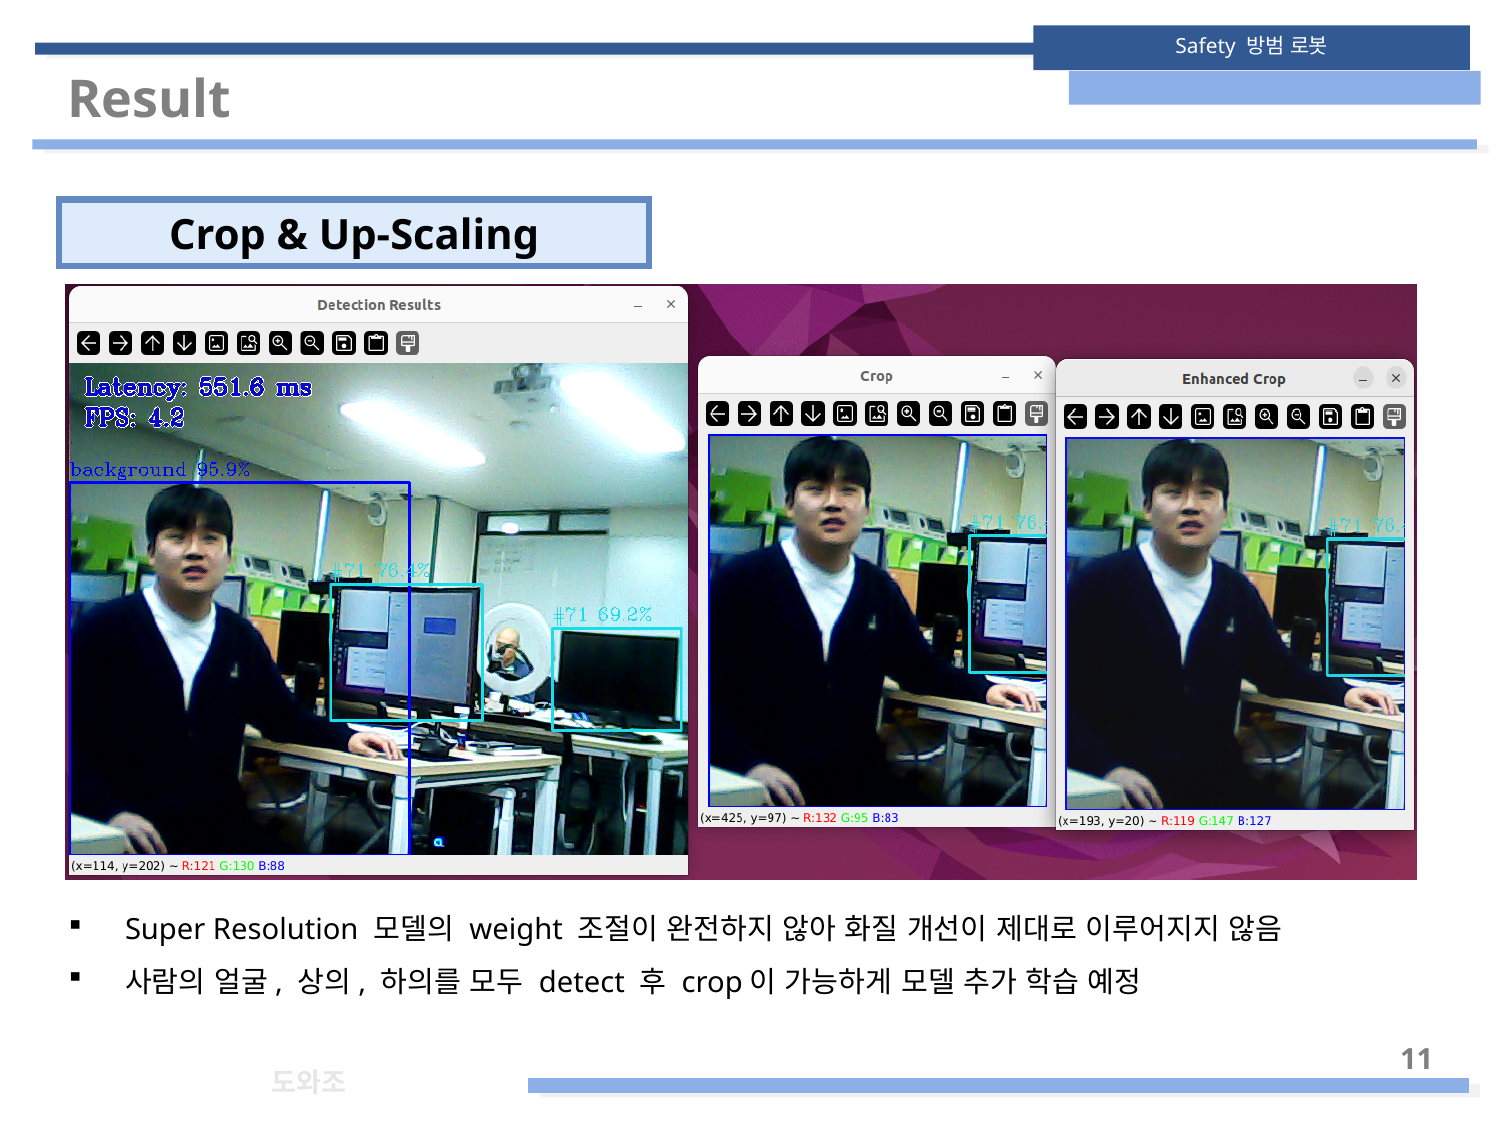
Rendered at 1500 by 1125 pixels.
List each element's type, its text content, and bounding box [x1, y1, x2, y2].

picture [64, 284, 1418, 880]
text_box Super Resolution 모델의 weight 조절이 완전하지 않아 화질 개선이 제대로 이루어지지 않음 사람의 얼굴, 상의, 하의를 모두 detect 후 crop이 가능하게 모델 추가 학습 예정 [53, 885, 1500, 1006]
text_box Crop & Up-Scaling [59, 199, 650, 266]
text_box <숫자> [1368, 1033, 1465, 1103]
text_box Result [53, 58, 1407, 140]
